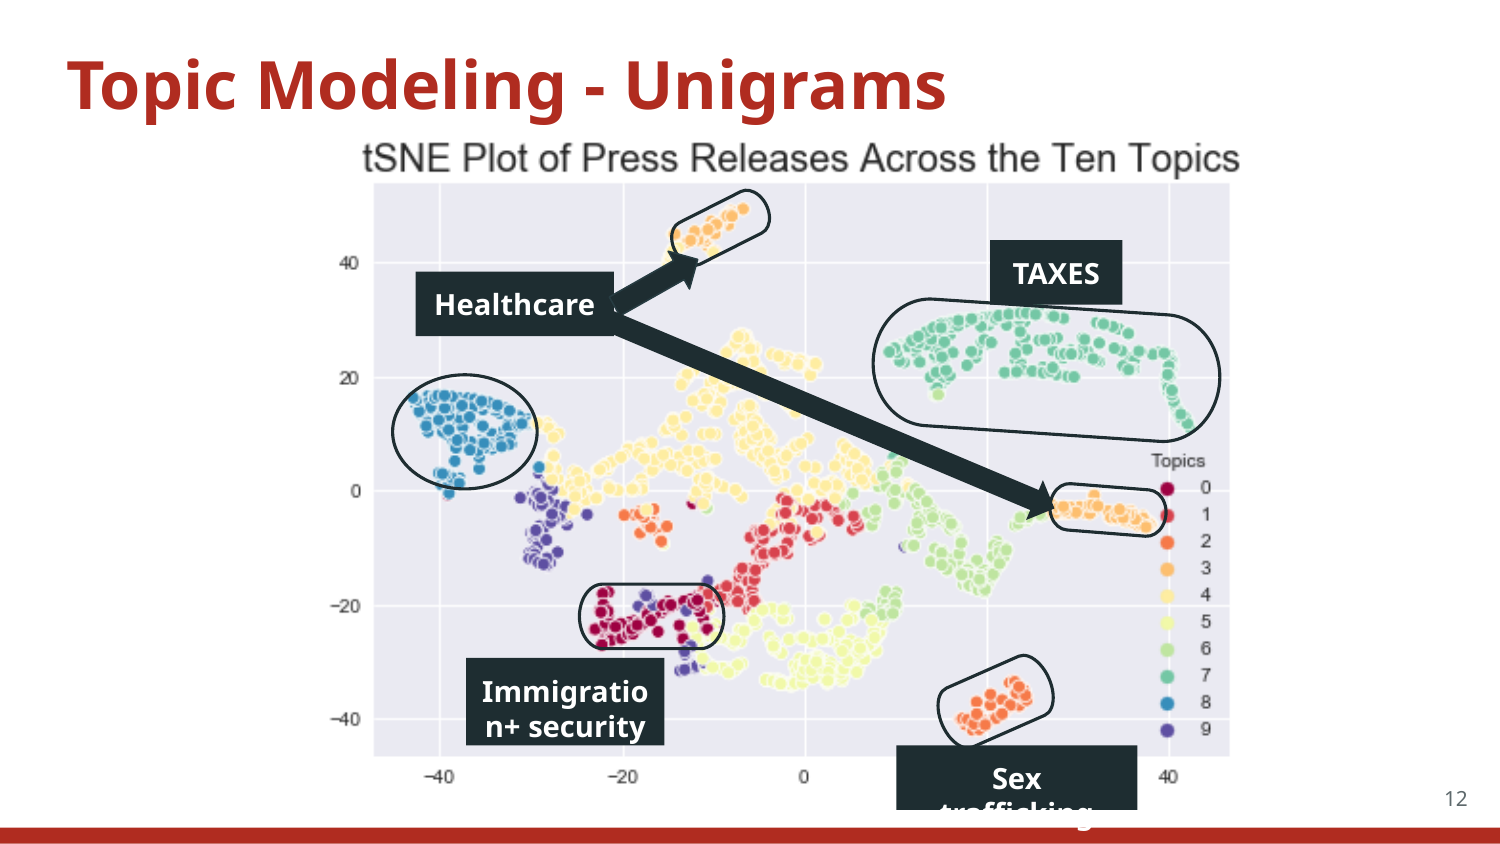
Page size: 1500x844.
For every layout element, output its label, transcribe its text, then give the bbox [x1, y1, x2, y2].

picture [314, 130, 1254, 801]
slide_number 12 [1392, 767, 1483, 833]
title Topic Modeling - Unigrams [51, 28, 1449, 131]
